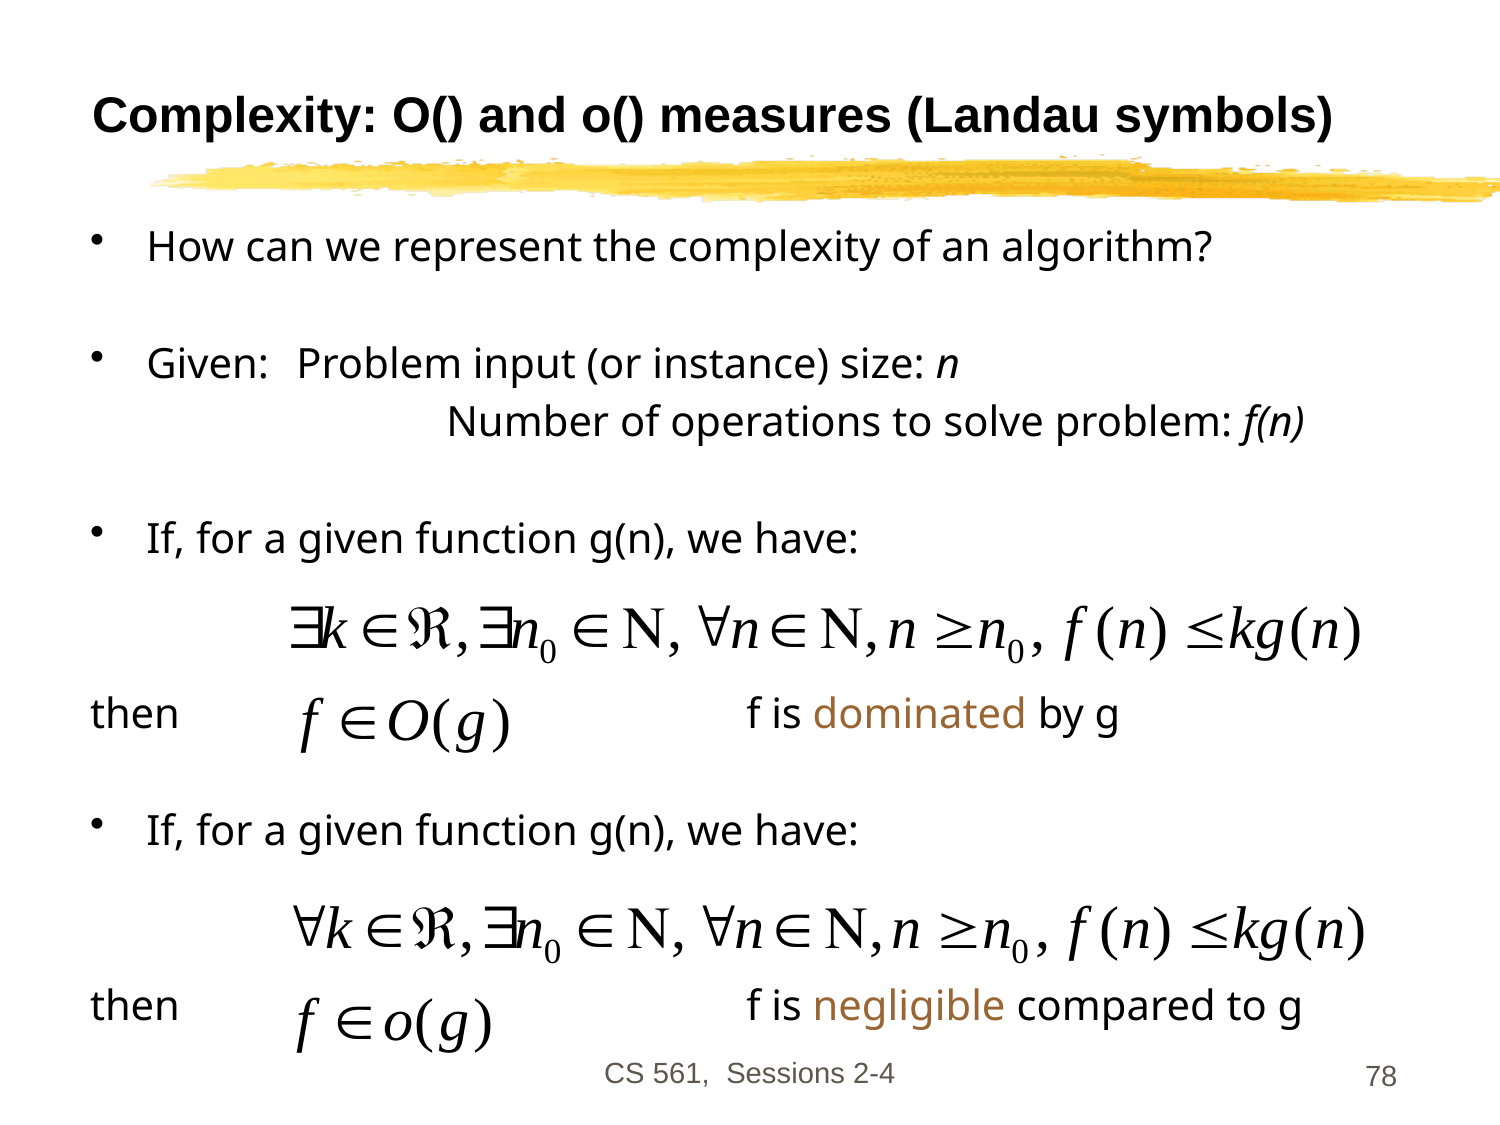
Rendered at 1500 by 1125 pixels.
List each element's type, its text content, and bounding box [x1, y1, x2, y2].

title Complexity: O() and o() measures (Landau symbols) [76, 37, 1415, 151]
slide_number 78 [1099, 1063, 1413, 1101]
footer CS 561, Sessions 2-4 [512, 1077, 988, 1098]
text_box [275, 887, 1376, 1069]
list How can we represent the complexity of an algorithm? Given: Problem input (or instance) size: n Number of operations to solve problem: f(n) If, for a given function g(n), we have: then f is dominated by g If, for a given function g(n), we have: then f is negligible compared to g [74, 212, 1417, 1063]
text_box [279, 587, 1375, 769]
picture [150, 149, 1500, 213]
